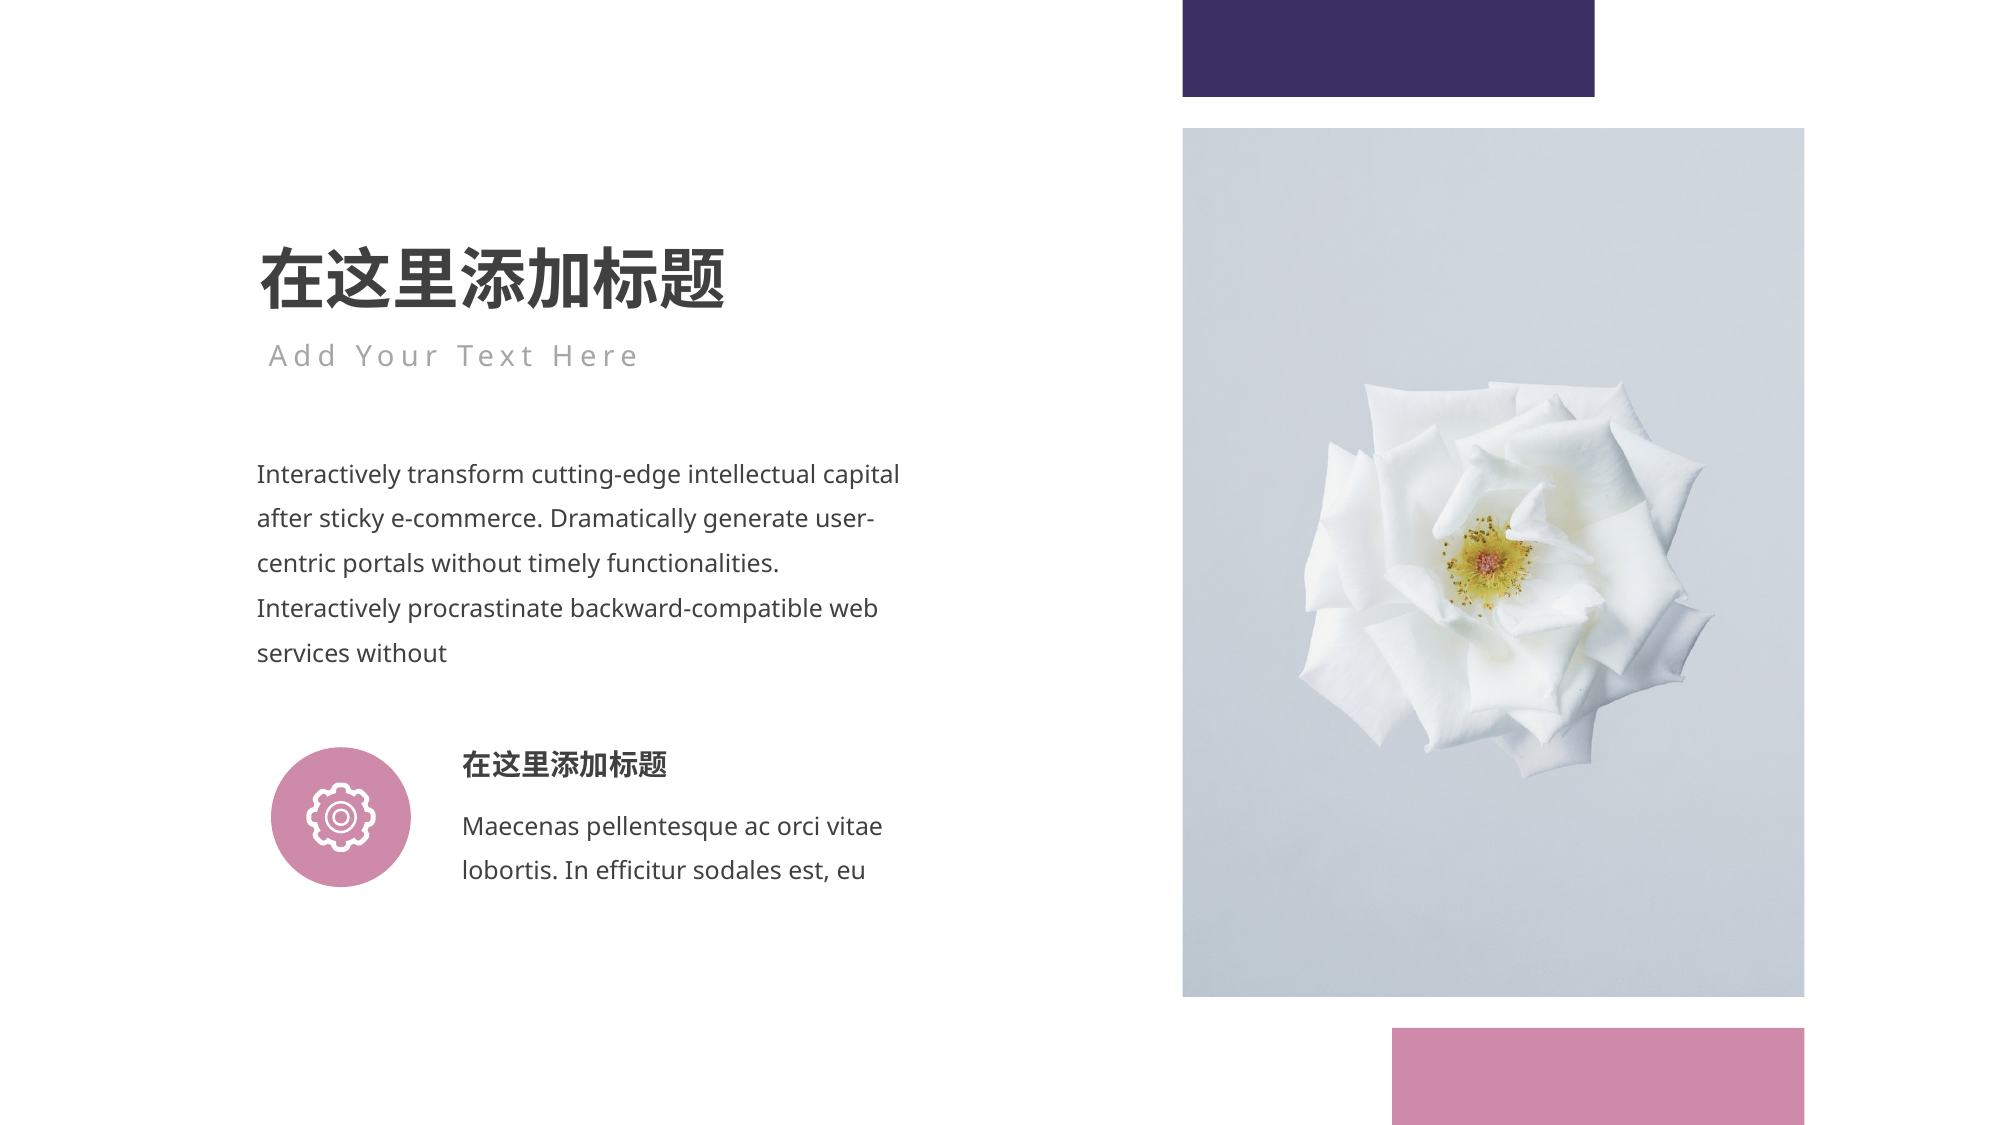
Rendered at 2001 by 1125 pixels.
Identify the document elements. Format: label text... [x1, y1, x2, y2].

text_box Interactively transform cutting-edge intellectual capital after sticky e-commerce. Dramatically generate user-centric portals without timely functionalities. Interactively procrastinate backward-compatible web services without [242, 435, 945, 675]
text_box Maecenas pellentesque ac orci vitae lobortis. In efficitur sodales est, eu [447, 787, 944, 893]
text_box 在这里添加标题 [244, 229, 742, 325]
text_box [269, 746, 412, 889]
text_box 在这里添加标题 [448, 738, 683, 790]
text_box Add Your Text Here [253, 329, 653, 380]
picture [1182, 128, 1805, 997]
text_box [306, 782, 376, 852]
text_box [1182, 0, 1596, 98]
text_box [1391, 1027, 1805, 1125]
